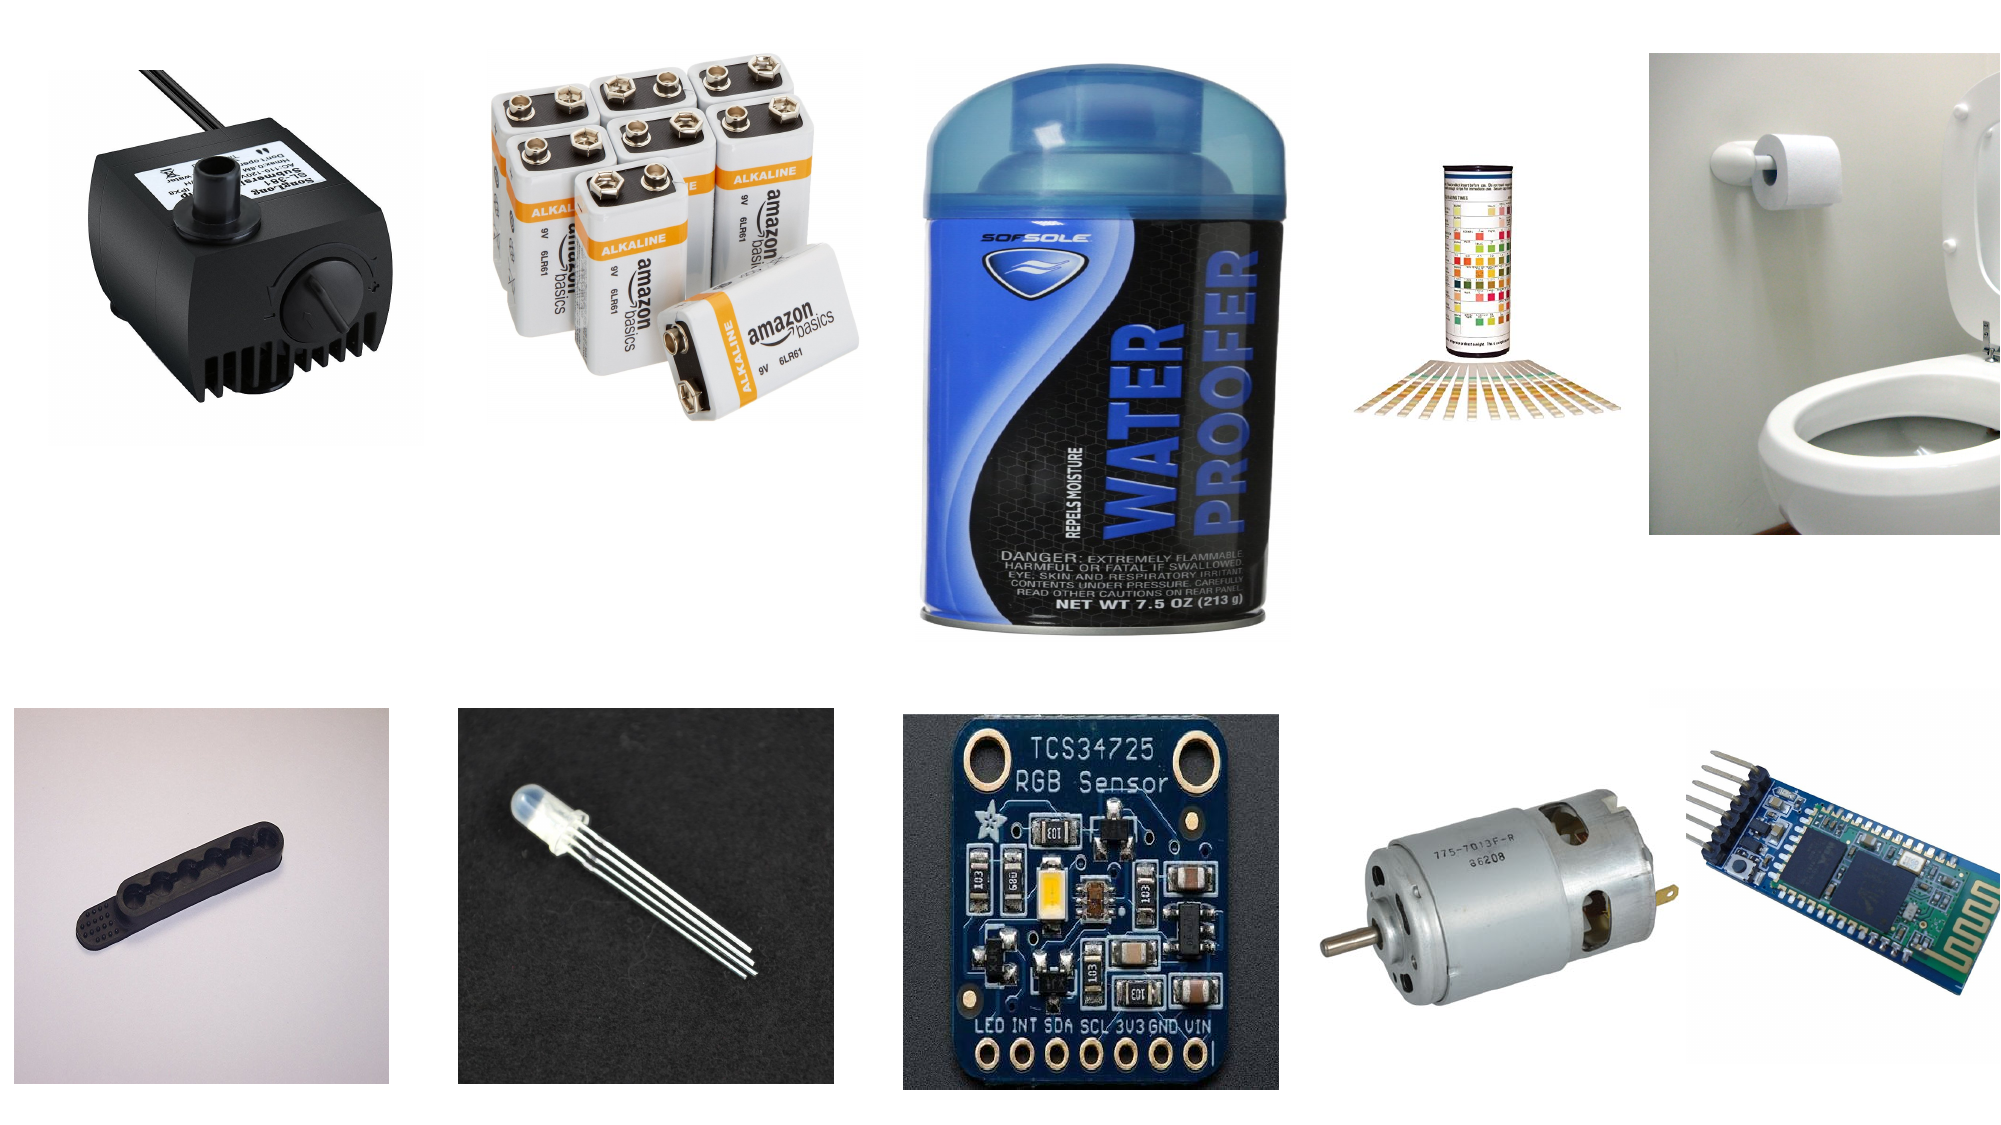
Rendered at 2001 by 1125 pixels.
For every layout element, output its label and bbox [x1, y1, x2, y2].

picture [487, 48, 864, 425]
picture [48, 70, 425, 446]
picture [458, 708, 835, 1084]
picture [903, 714, 1279, 1091]
picture [1300, 52, 2000, 535]
picture [915, 57, 1291, 642]
picture [1310, 687, 2000, 1084]
picture [13, 708, 390, 1084]
